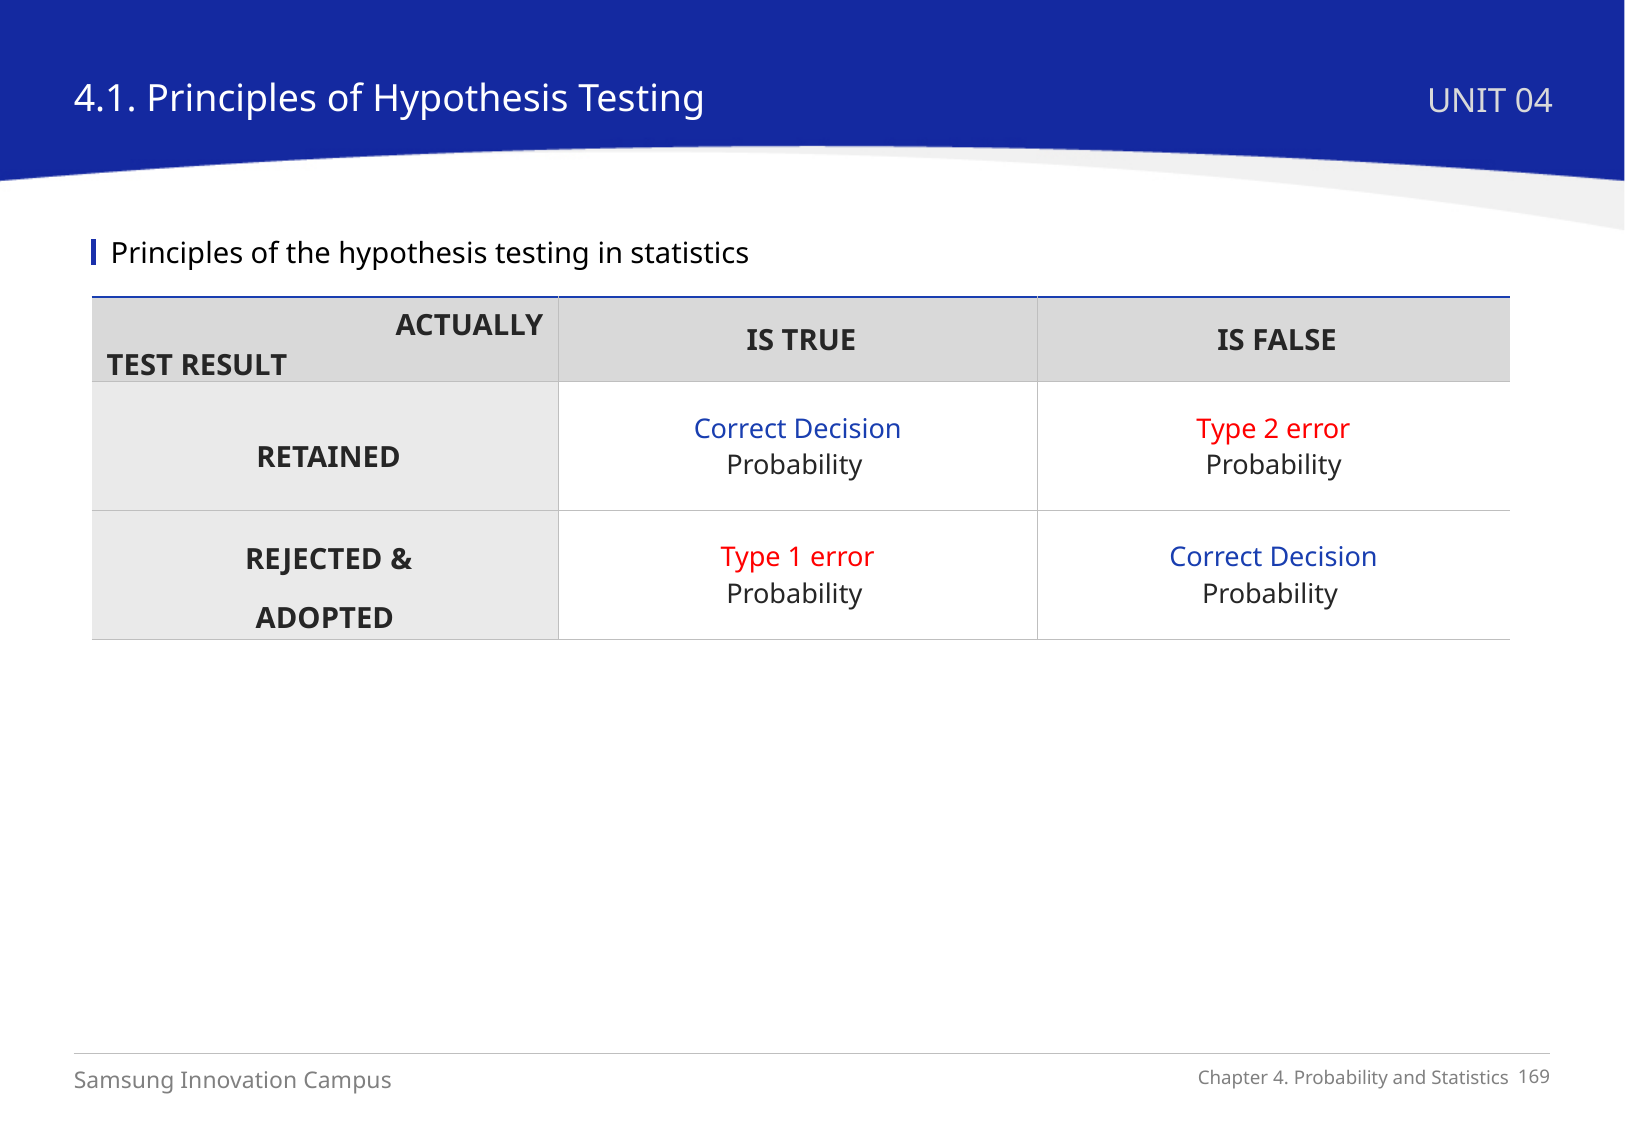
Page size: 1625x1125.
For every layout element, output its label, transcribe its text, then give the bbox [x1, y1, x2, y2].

text_box Principles of the hypothesis testing in statistics [91, 233, 1599, 270]
picture [0, 0, 1625, 1125]
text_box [73, 73, 1554, 120]
